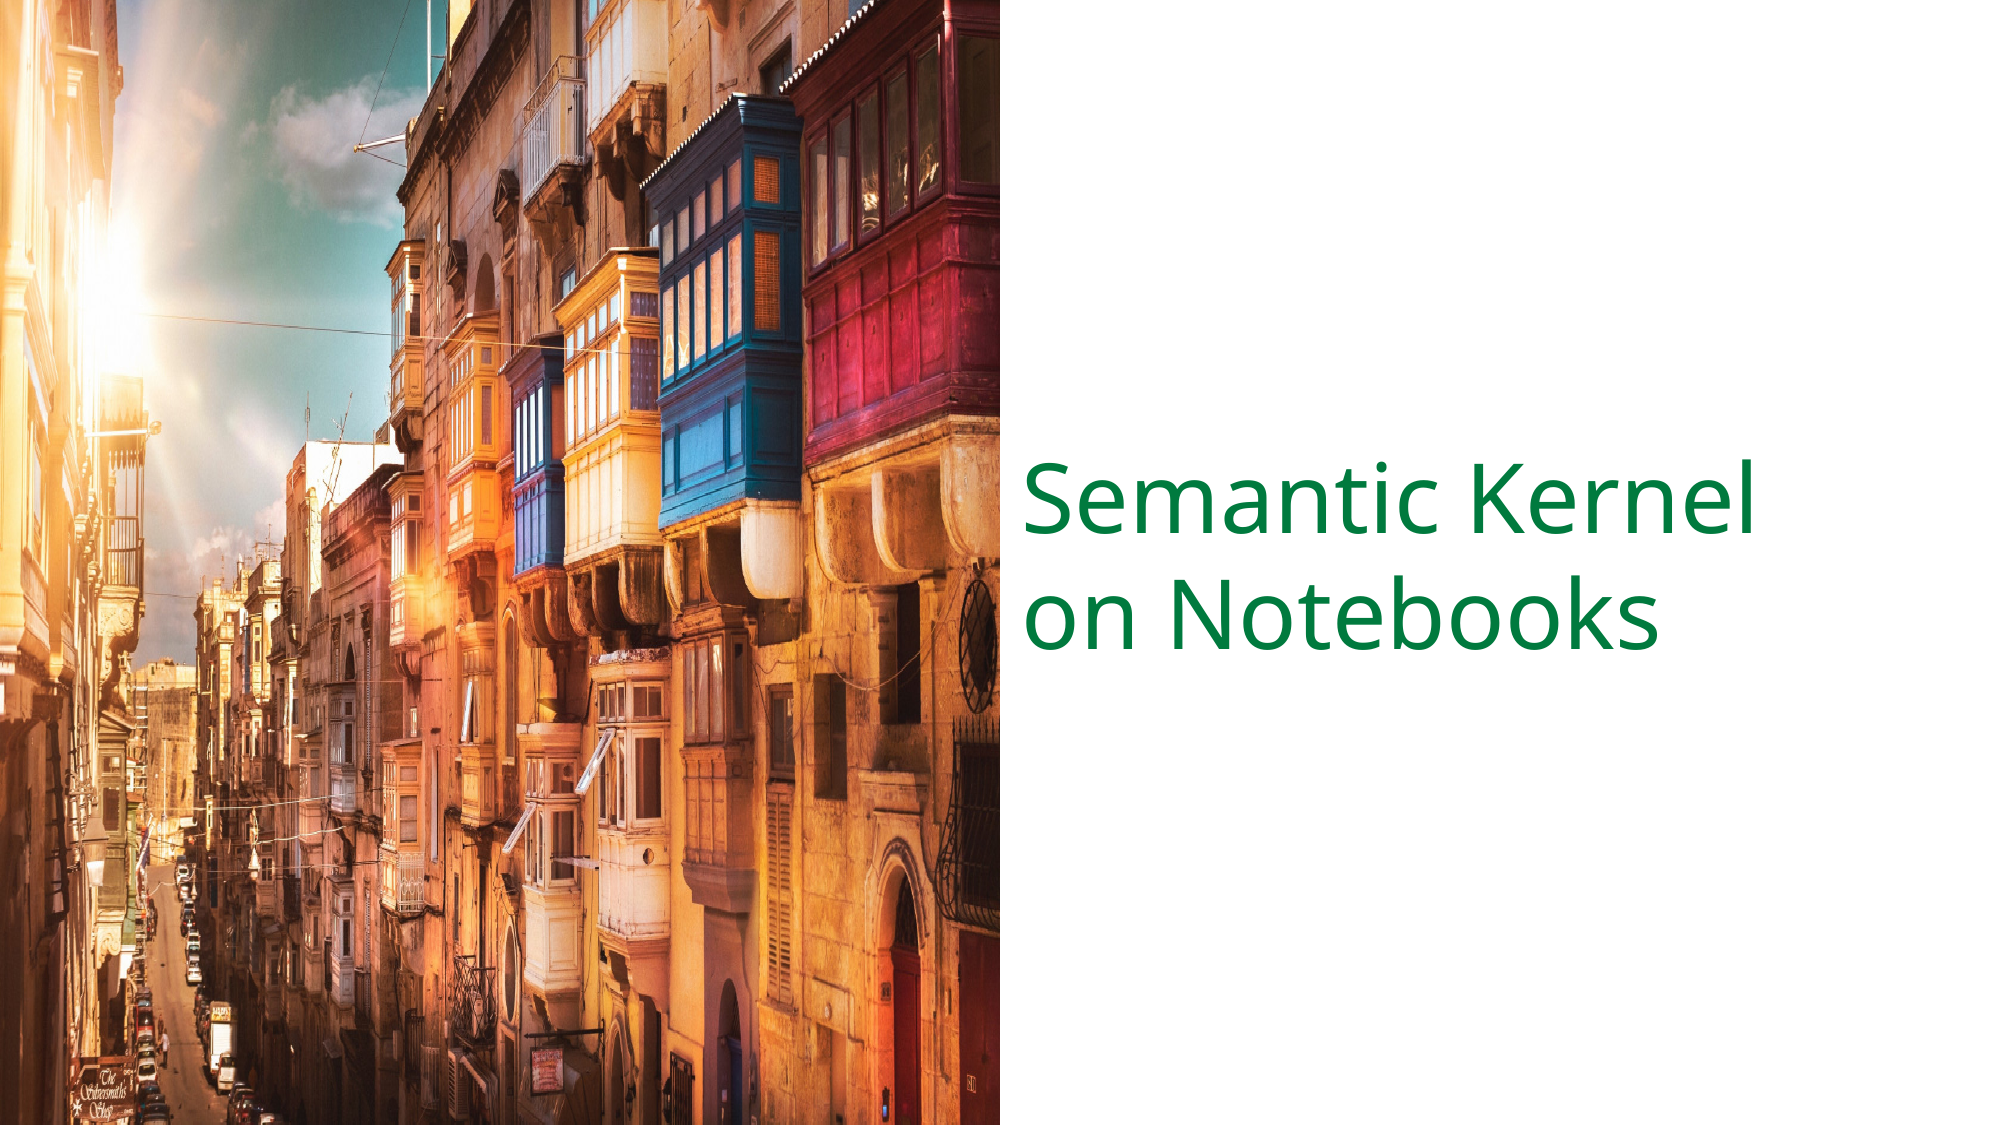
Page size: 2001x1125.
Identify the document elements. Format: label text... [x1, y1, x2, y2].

title Semantic Kernel on Notebooks [1021, 149, 1863, 956]
picture [0, 0, 1000, 1125]
